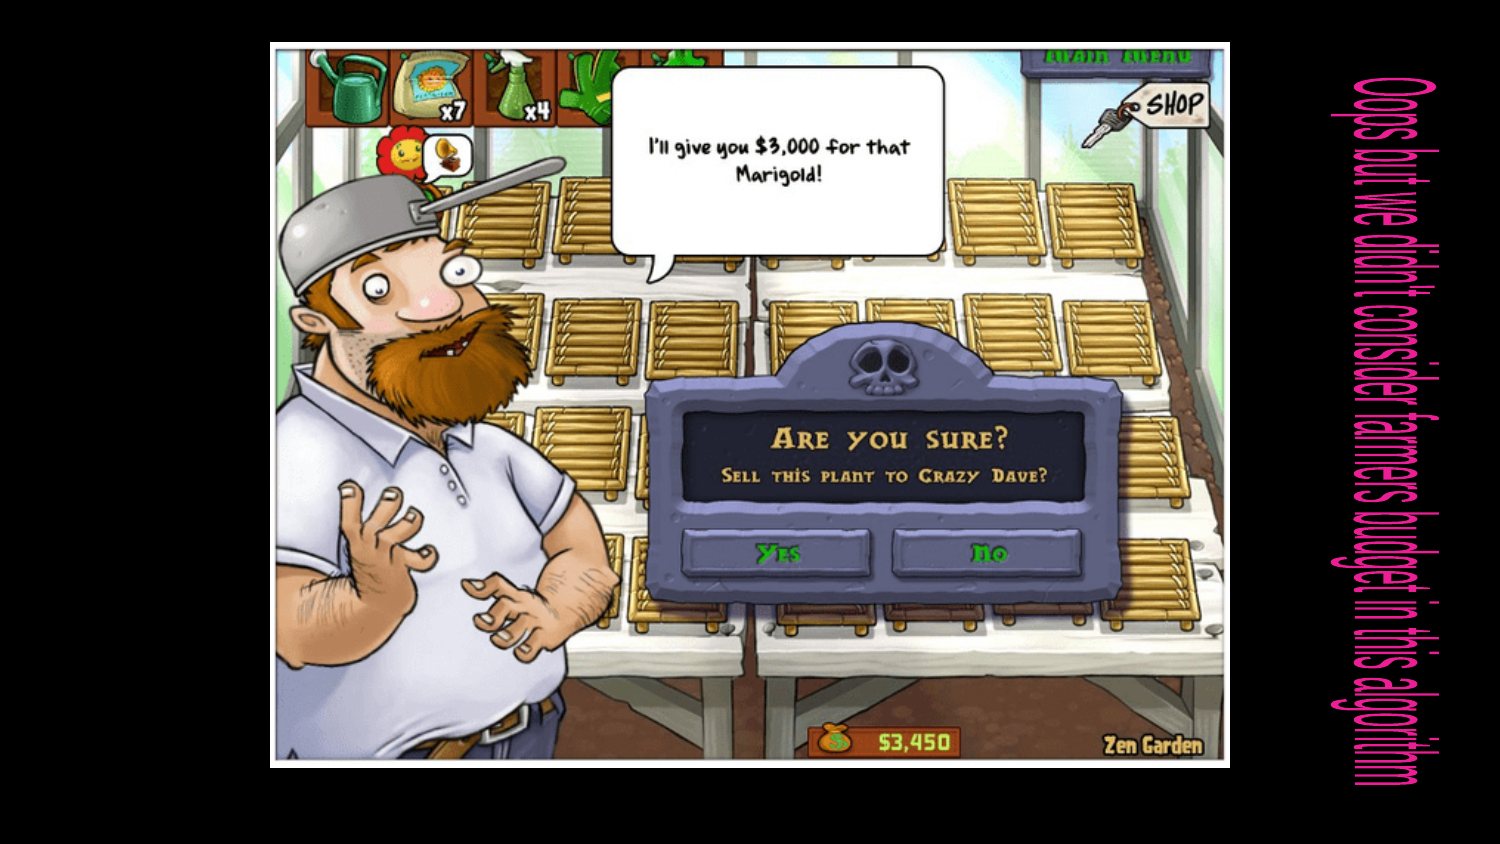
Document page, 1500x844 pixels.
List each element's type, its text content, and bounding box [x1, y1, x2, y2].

picture [270, 42, 1230, 768]
text_box Oops but we didn't consider farmers budget in this algorithm [1354, 445, 1418, 465]
text_box Oops but we didn't consider farmers budget in this algorithm [1354, 192, 1417, 212]
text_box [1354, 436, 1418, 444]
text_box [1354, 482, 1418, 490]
